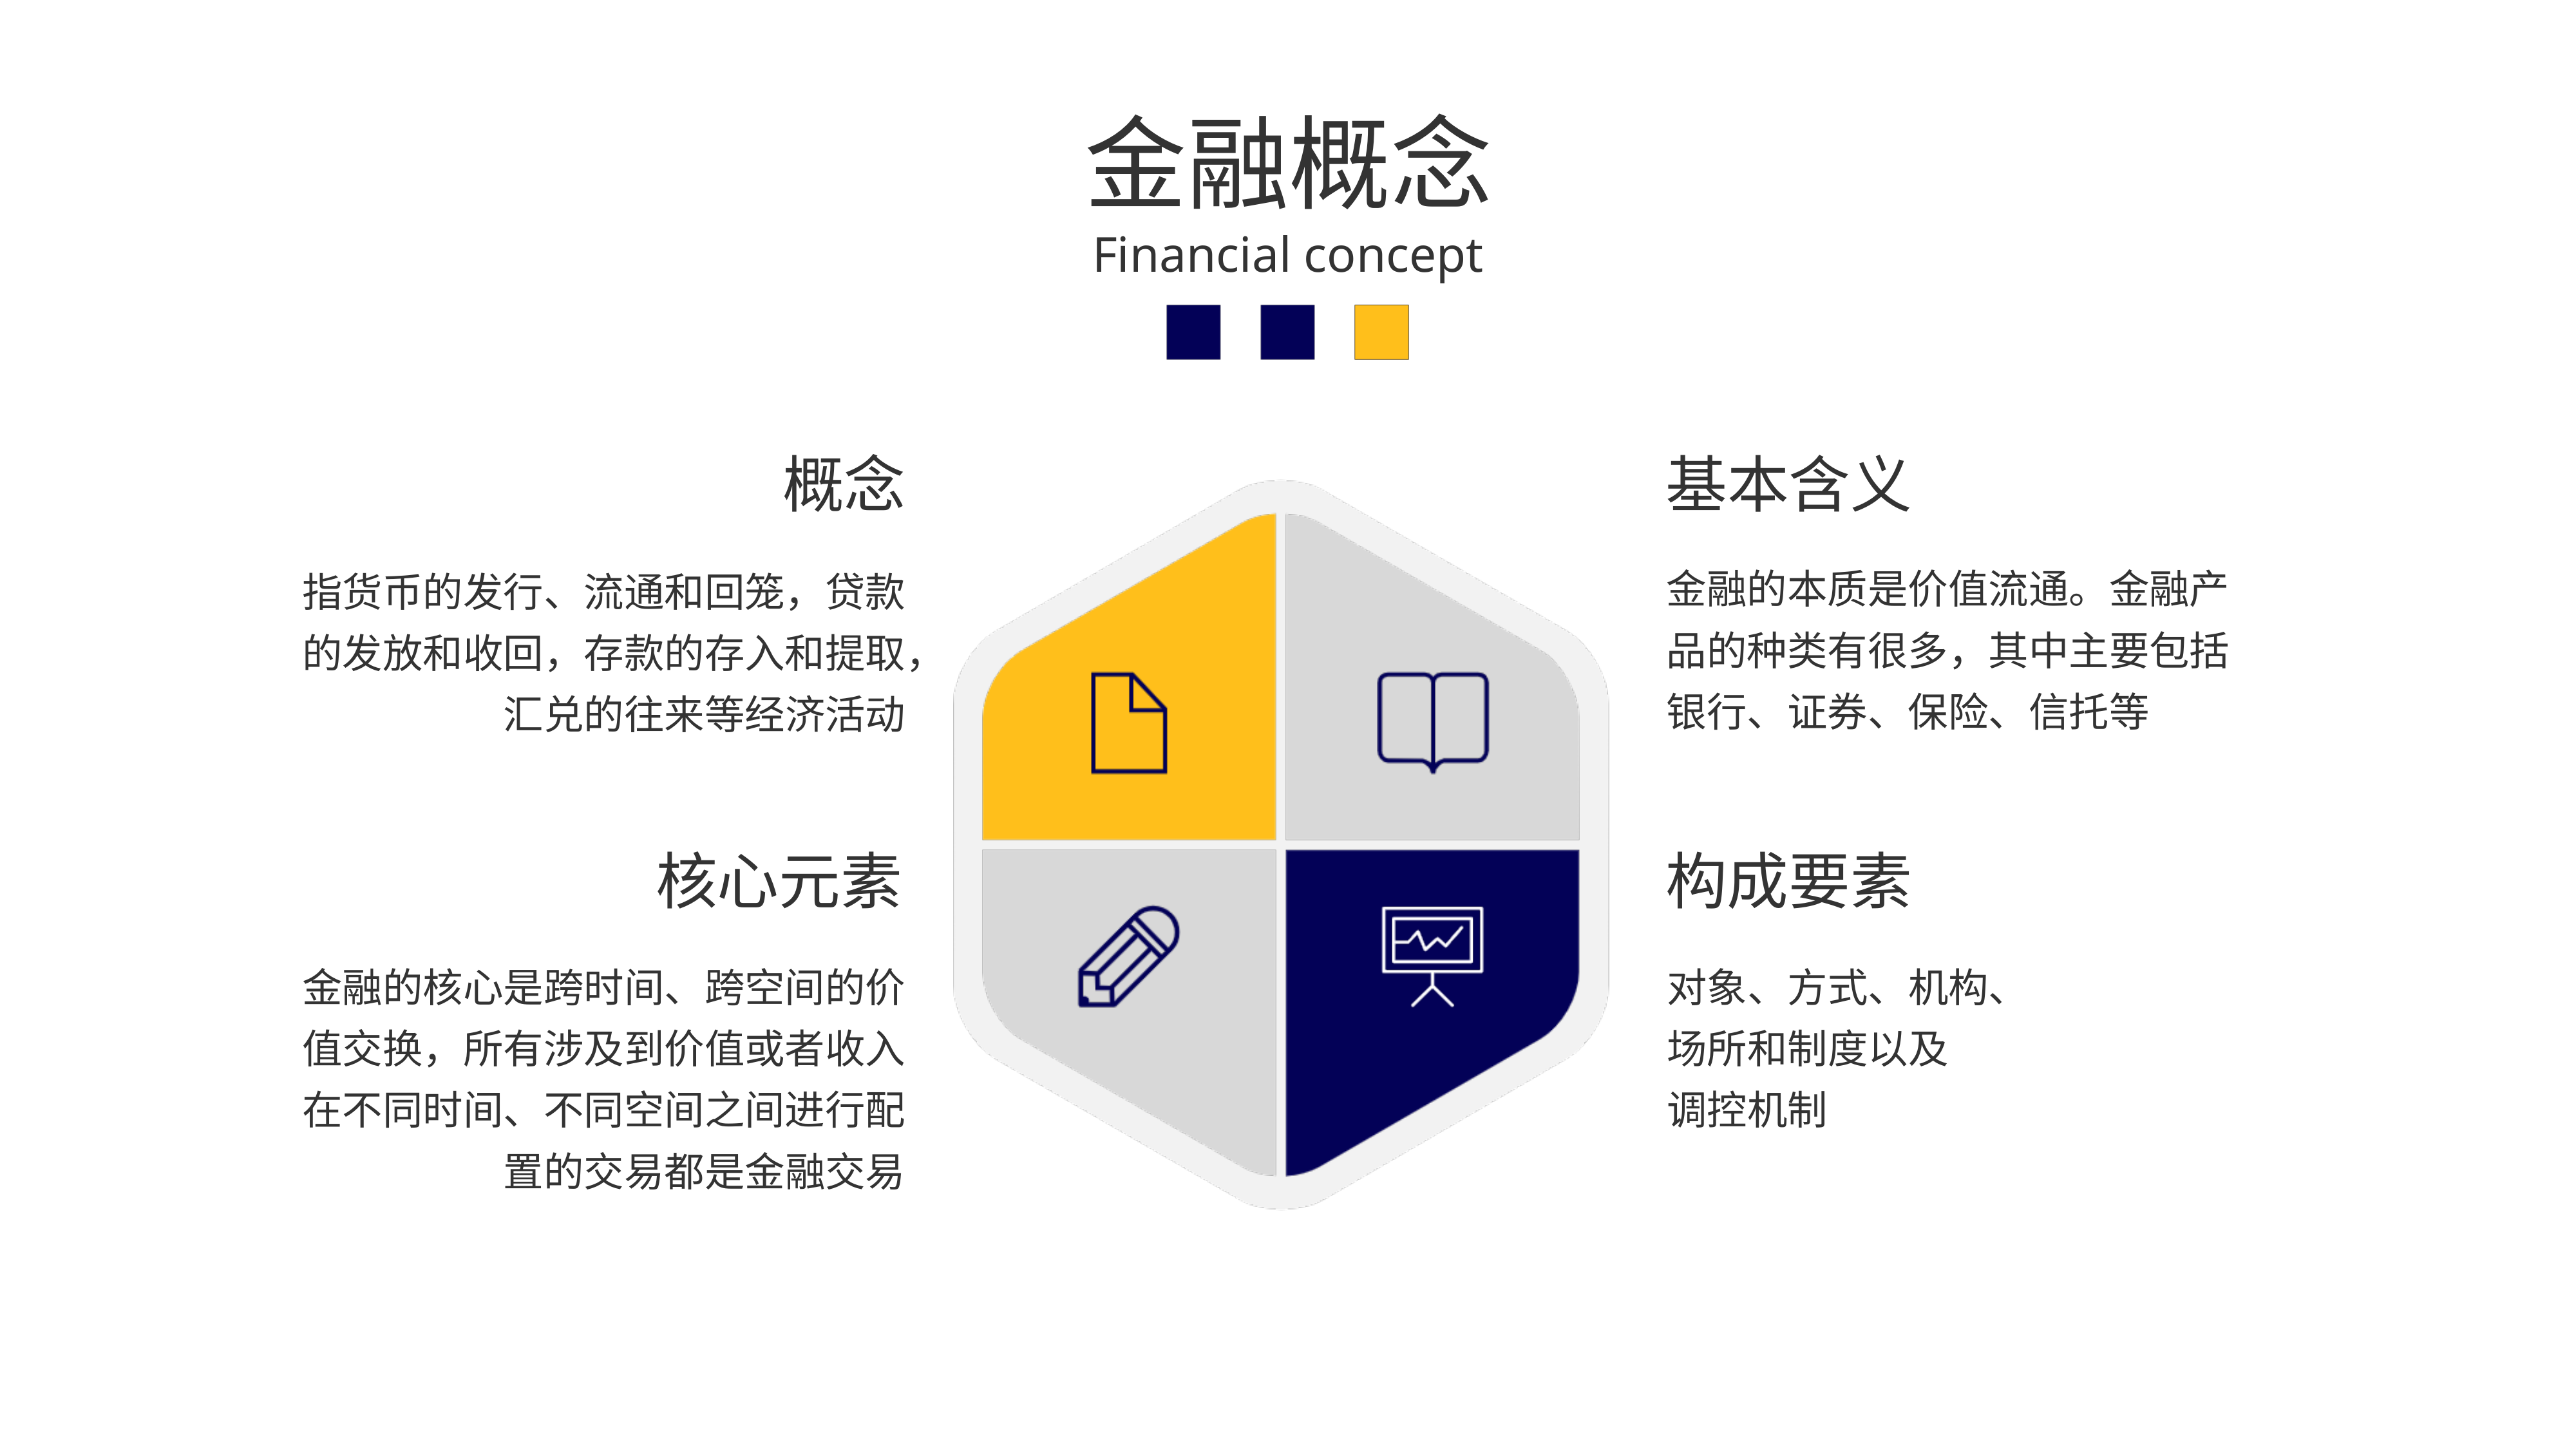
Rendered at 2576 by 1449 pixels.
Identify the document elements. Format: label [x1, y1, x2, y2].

text_box [951, 478, 1612, 1212]
text_box [295, 448, 900, 741]
text_box [900, 123, 1676, 361]
text_box [1666, 845, 2287, 1137]
text_box [295, 845, 900, 1197]
text_box [1667, 448, 2249, 738]
